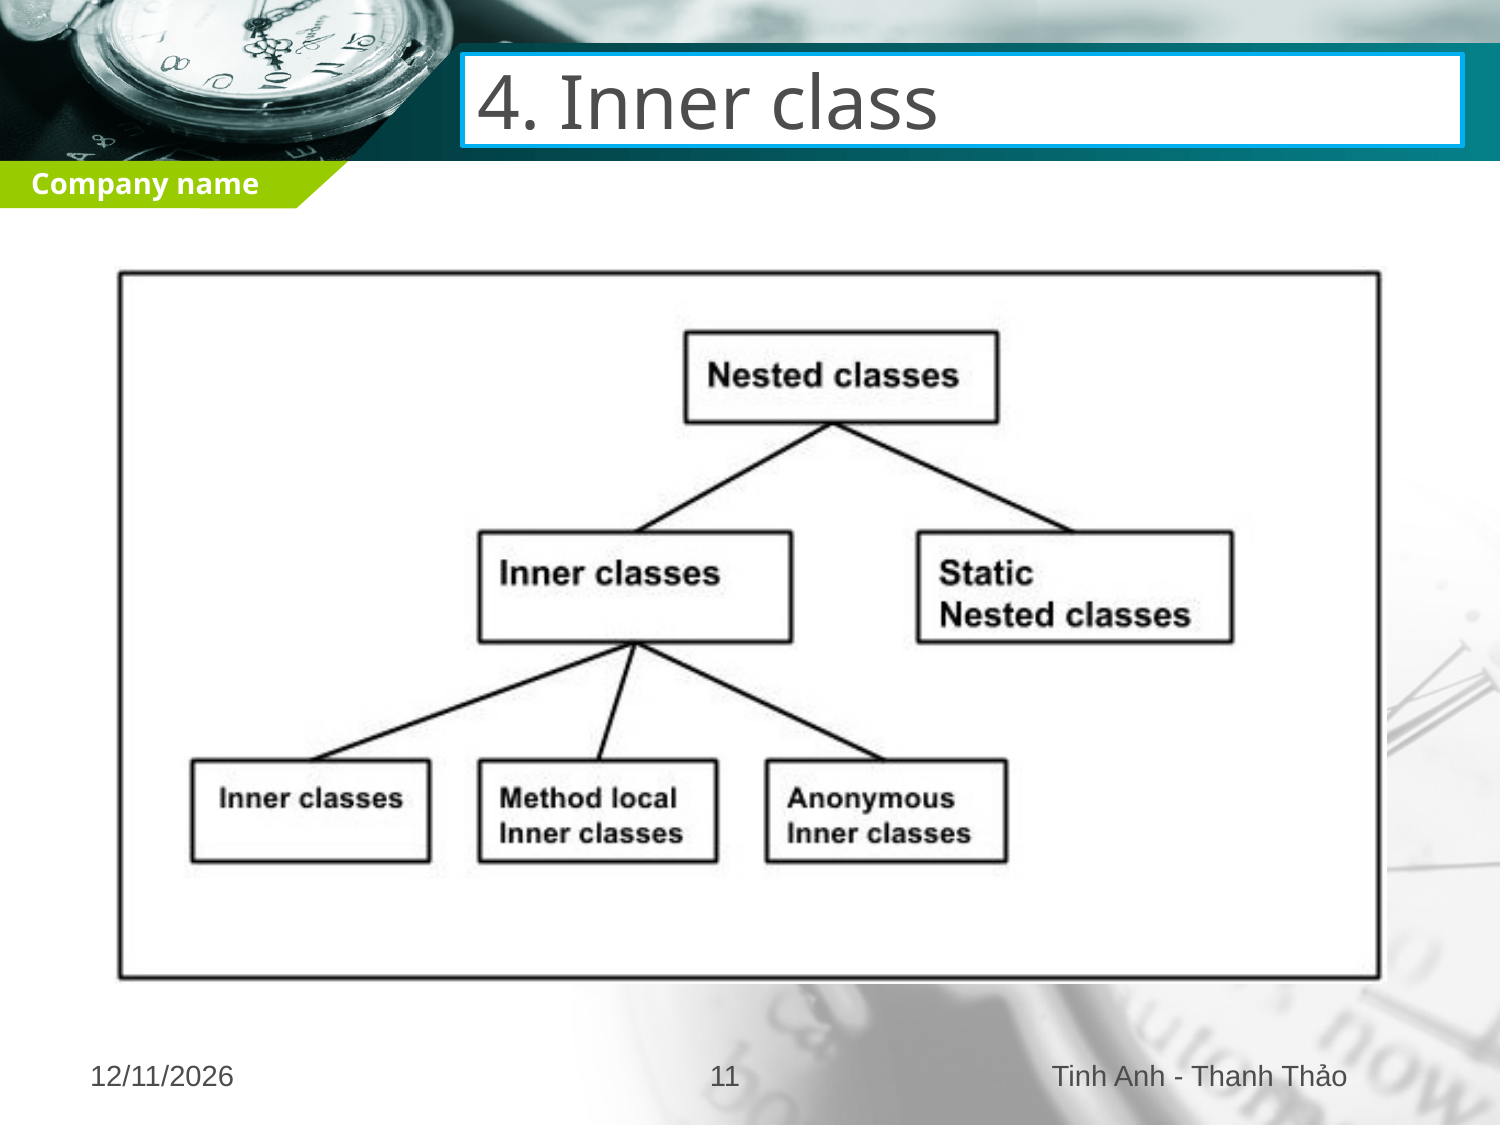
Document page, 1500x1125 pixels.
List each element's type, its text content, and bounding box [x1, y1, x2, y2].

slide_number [75, 1050, 488, 1103]
picture [0, 0, 1500, 160]
slide_number 11 [549, 1050, 900, 1103]
title 4. Inner class [460, 52, 1465, 148]
picture [113, 266, 1500, 1125]
footer Tinh Anh - Thanh Thảo [975, 1050, 1425, 1103]
